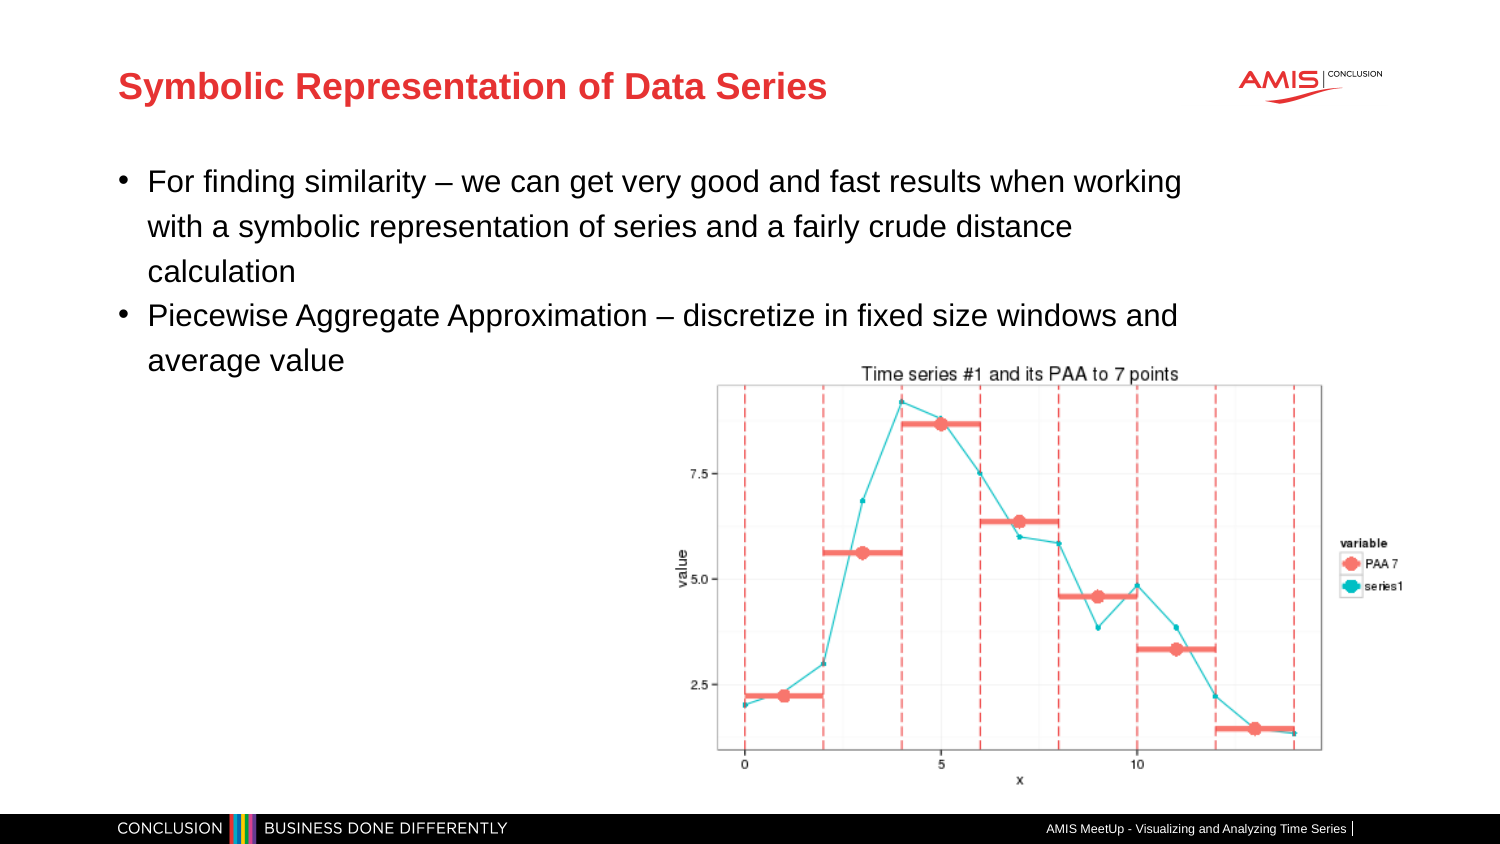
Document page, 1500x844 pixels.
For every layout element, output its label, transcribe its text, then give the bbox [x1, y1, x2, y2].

picture [1205, 59, 1388, 106]
title Symbolic Representation of Data Series [118, 47, 1205, 130]
picture [0, 814, 236, 844]
picture [239, 814, 1500, 844]
picture [661, 343, 1442, 799]
footer AMIS MeetUp - Visualizing and Analyzing Time Series [814, 820, 1347, 839]
list For finding similarity – we can get very good and fast results when working with a symbolic representation of series and a fairly crude distance calculation Piecewise Aggregate Approximation – discretize in fixed size windows and average value [118, 153, 1205, 774]
